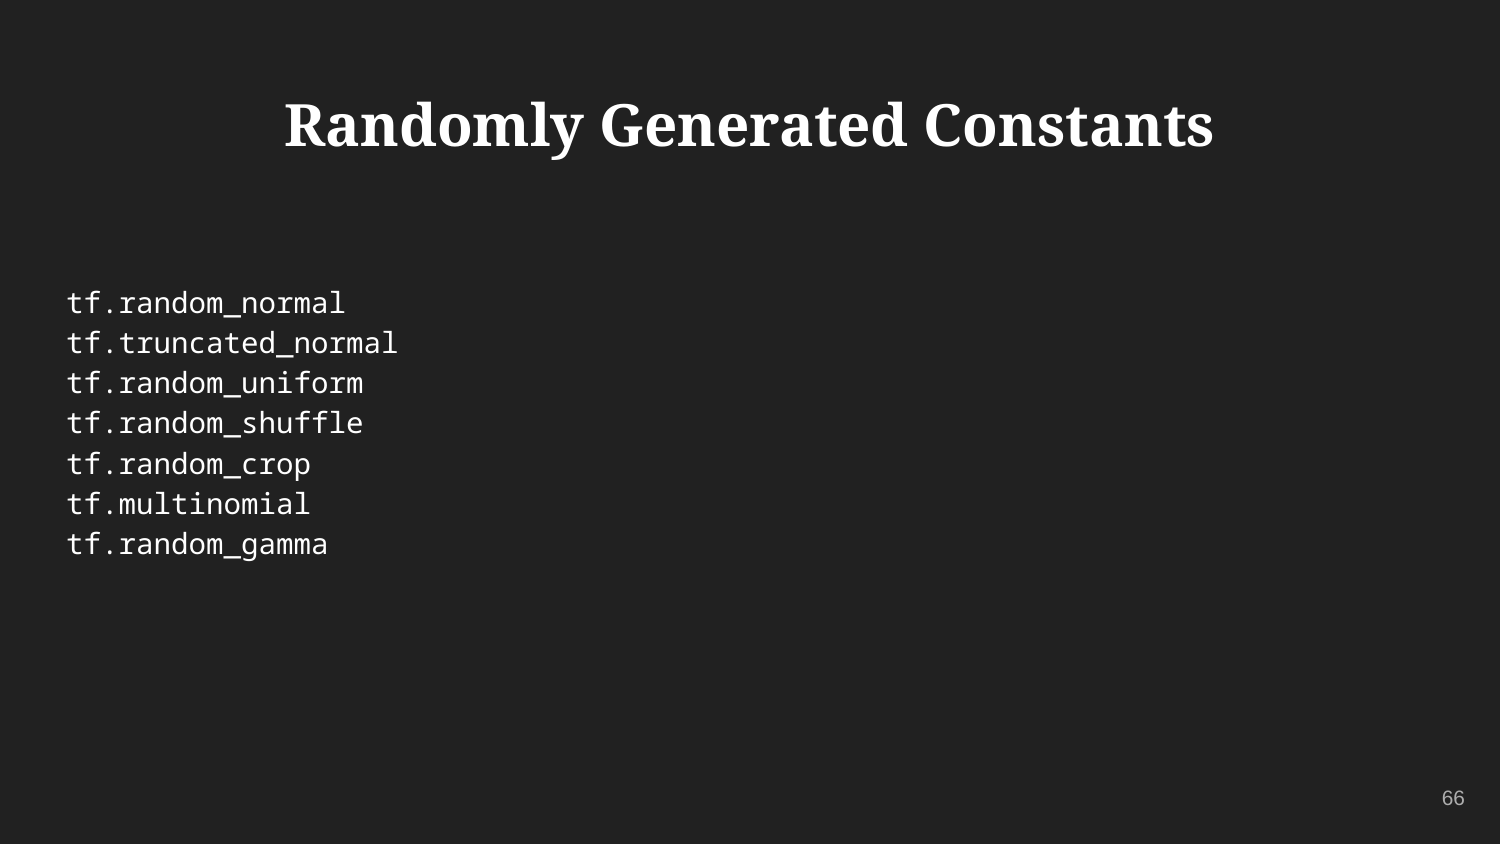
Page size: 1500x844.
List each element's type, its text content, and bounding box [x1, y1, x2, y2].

title Randomly Generated Constants [51, 72, 1449, 167]
slide_number 66 [1389, 764, 1480, 830]
list tf.random_normal tf.truncated_normal tf.random_uniform tf.random_shuffle tf.random_crop tf.multinomial tf.random_gamma [51, 189, 1449, 811]
